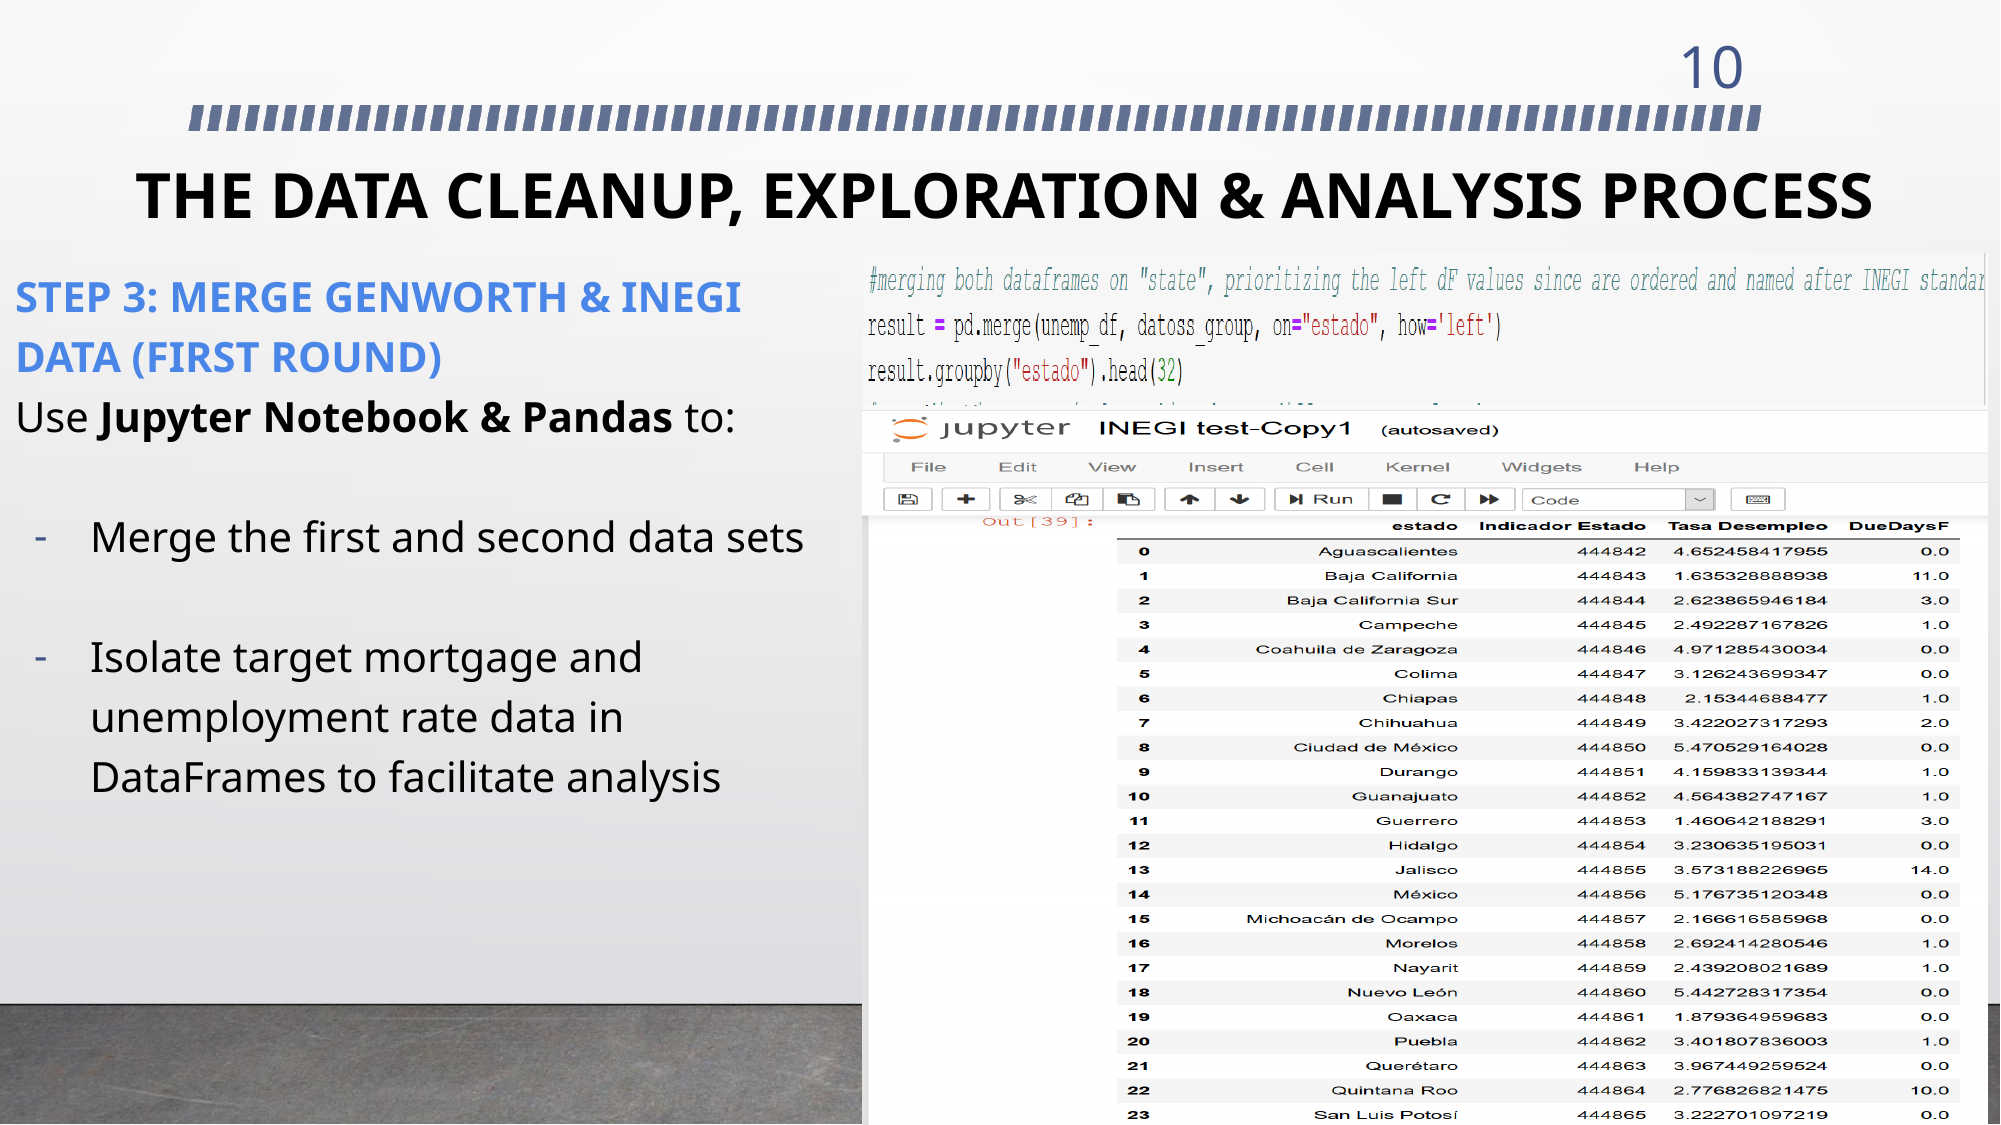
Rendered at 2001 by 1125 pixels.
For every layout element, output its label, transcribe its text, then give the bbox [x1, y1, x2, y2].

picture [186, 105, 1762, 131]
slide_number 10 [1626, 22, 1760, 106]
list STEP 3: MERGE GENWORTH & INEGI DATA (FIRST ROUND) Use Jupyter Notebook & Pandas to: Merge the first and second data sets Isolate target mortgage and unemployment rate data in DataFrames to facilitate analysis [0, 253, 853, 1109]
picture [0, 253, 2000, 1125]
title THE DATA CLEANUP, EXPLORATION & ANALYSIS PROCESS [35, 157, 1976, 254]
